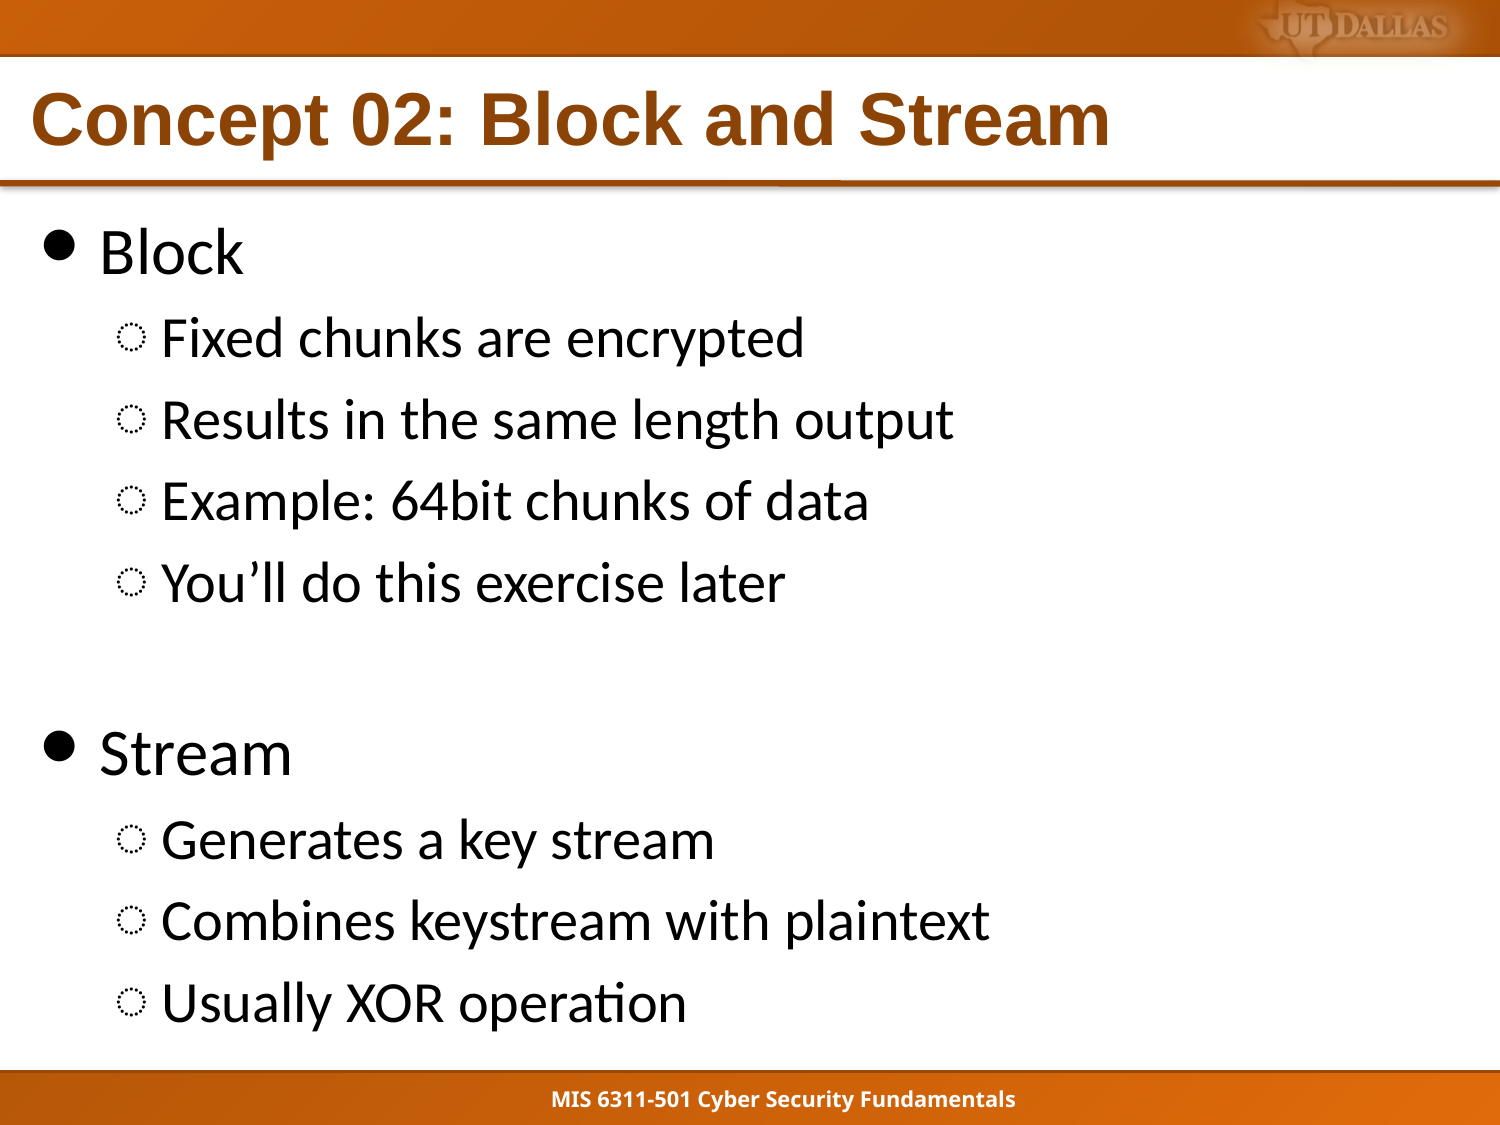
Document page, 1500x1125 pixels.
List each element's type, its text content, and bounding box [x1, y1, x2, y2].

title Concept 02: Block and Stream [0, 64, 1500, 178]
picture [1218, 0, 1500, 64]
list Block Fixed chunks are encrypted Results in the same length output Example: 64bit chunks of data You’ll do this exercise later Stream Generates a key stream Combines keystream with plaintext Usually XOR operation [24, 199, 1500, 1077]
